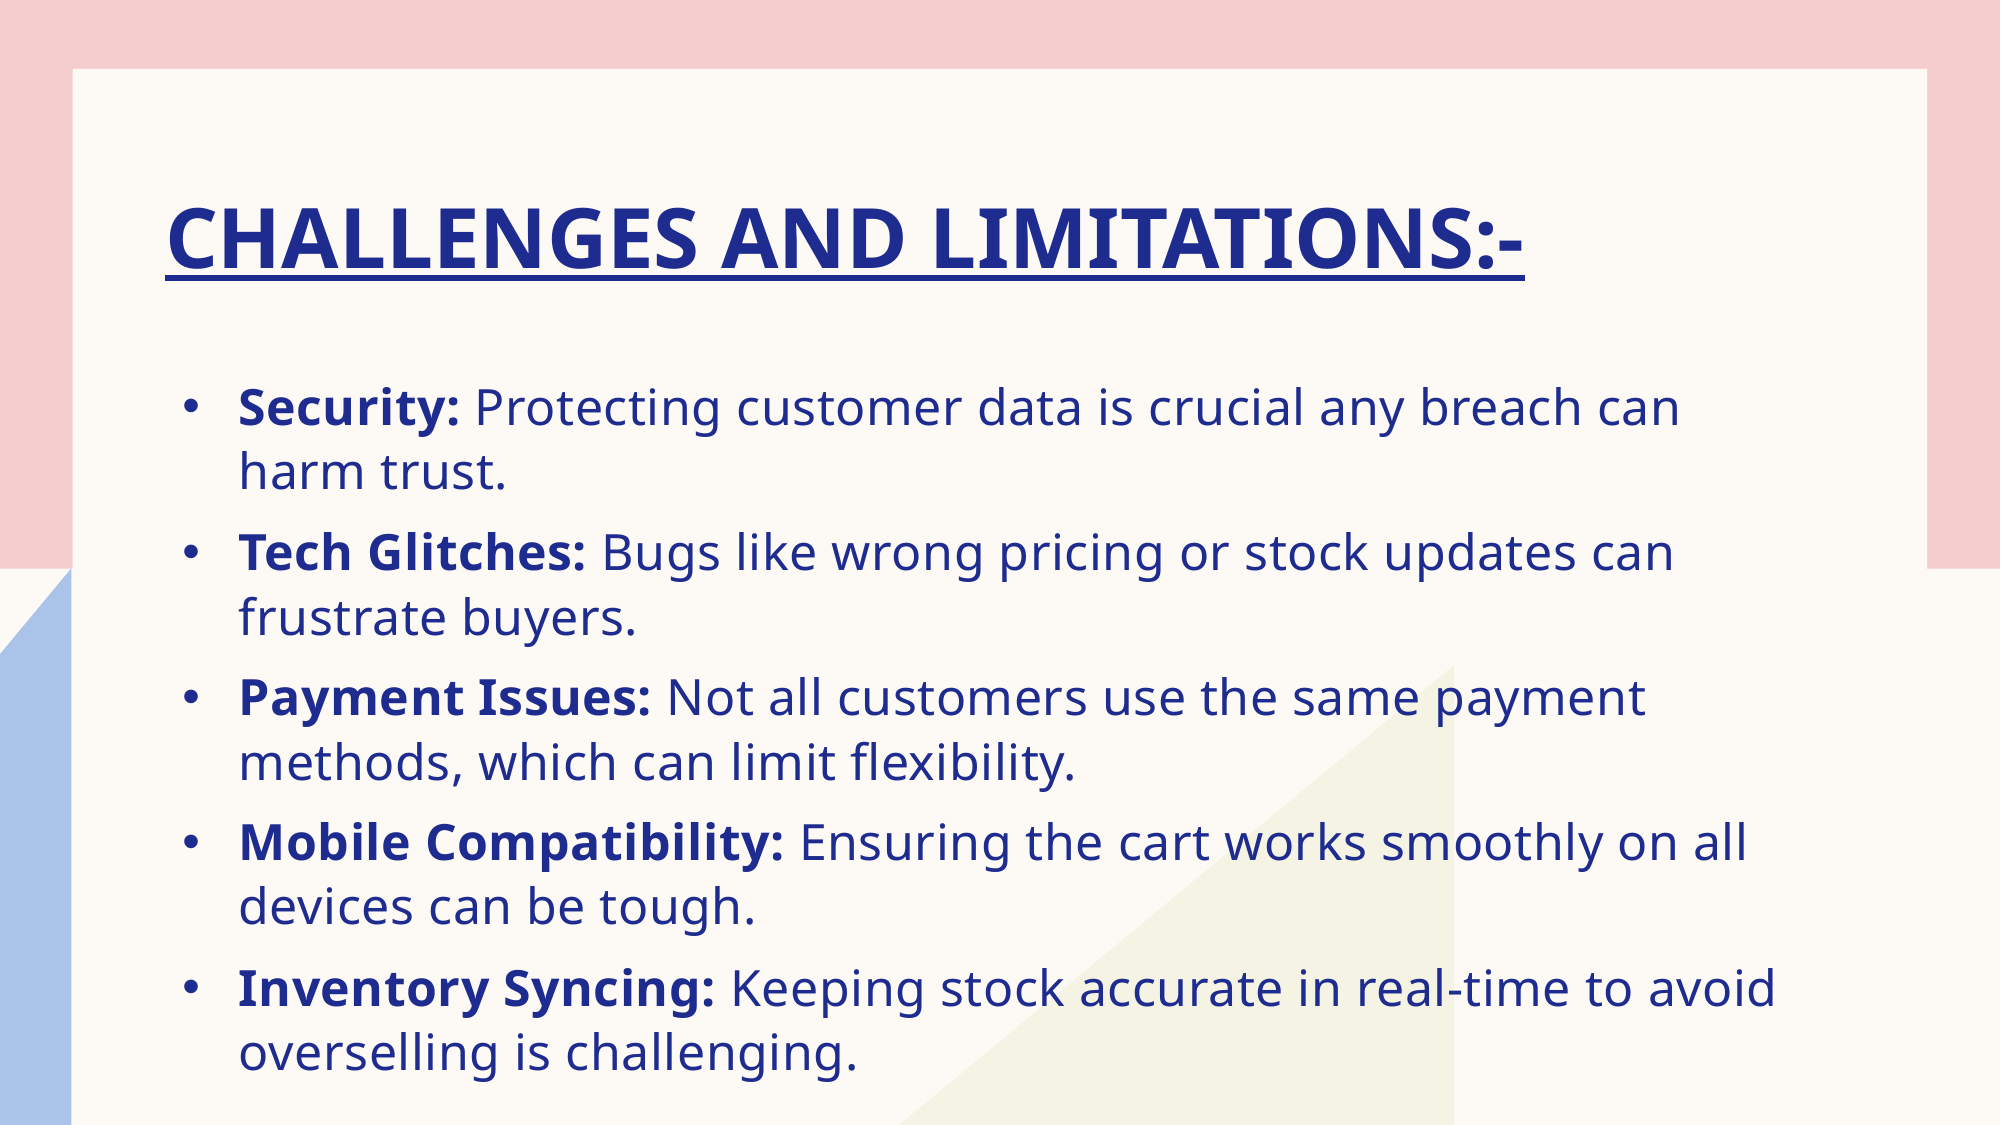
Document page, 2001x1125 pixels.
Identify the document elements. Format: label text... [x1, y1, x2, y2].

title CHALLENGES AND LIMITATIONS:- [150, 173, 1819, 385]
list Security: Protecting customer data is crucial any breach can harm trust. Tech Glitches: Bugs like wrong pricing or stock updates can frustrate buyers. Payment Issues: Not all customers use the same payment methods, which can limit flexibility. Mobile Compatibility: Ensuring the cart works smoothly on all devices can be tough. Inventory Syncing: Keeping stock accurate in real-time to avoid overselling is challenging. [167, 371, 1801, 964]
